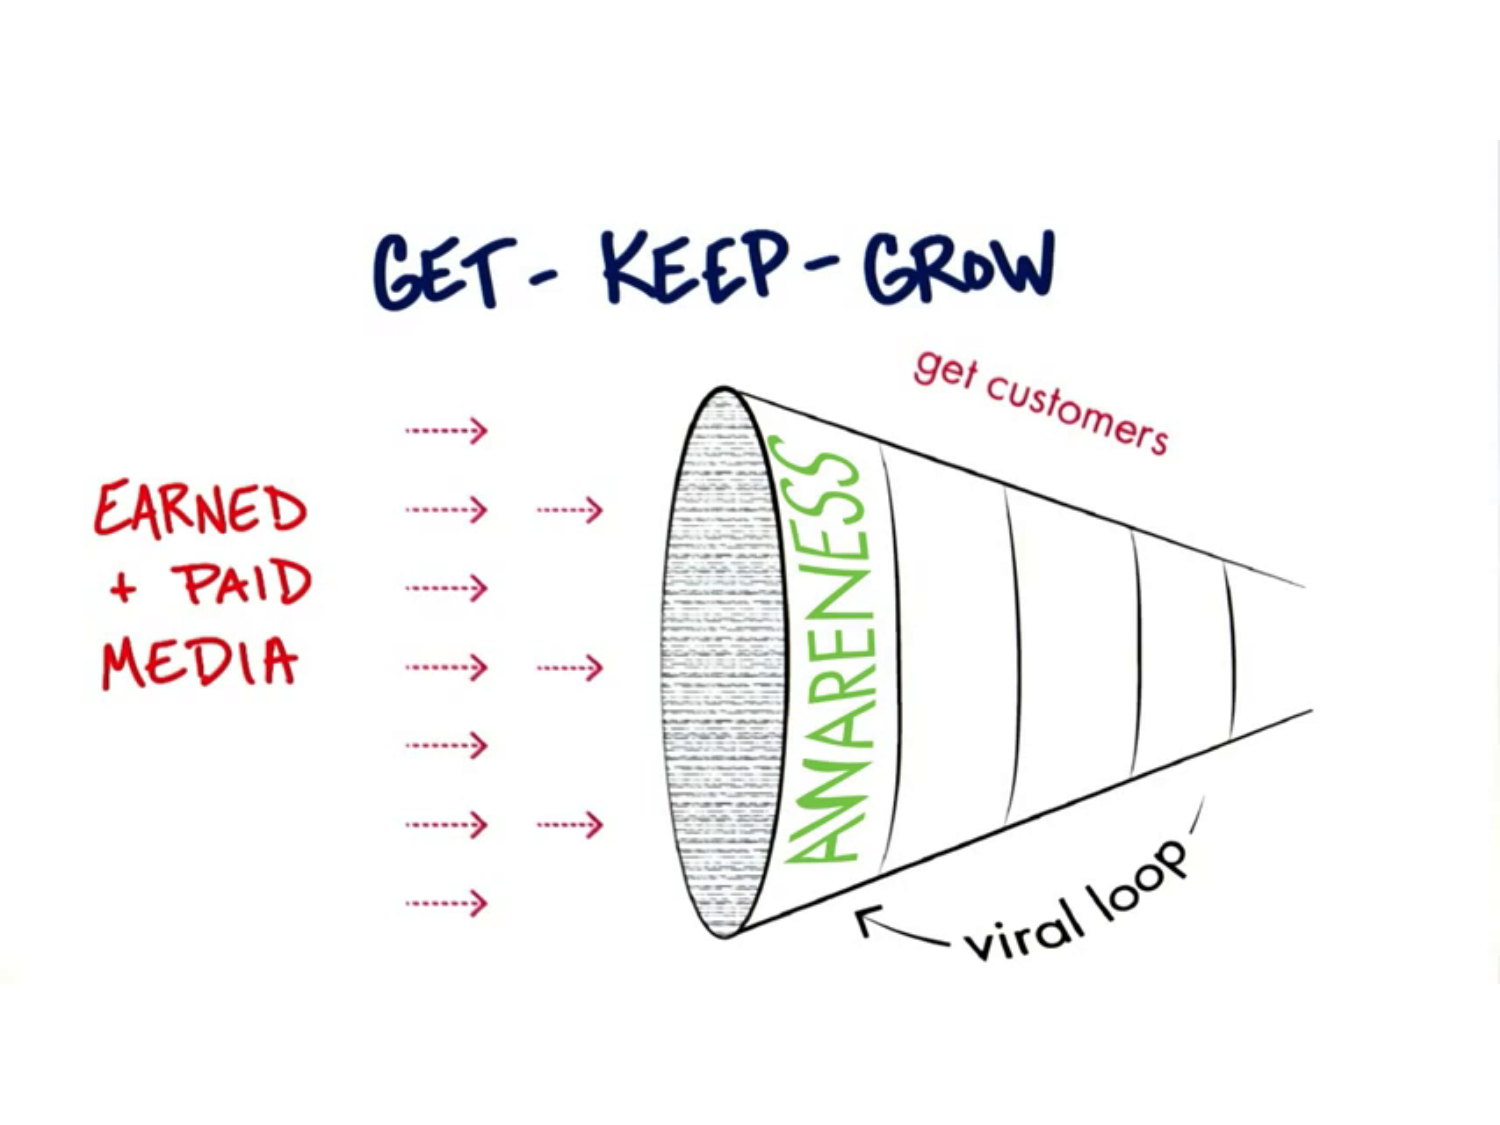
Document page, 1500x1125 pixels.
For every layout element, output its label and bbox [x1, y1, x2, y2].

picture [0, 140, 1500, 985]
